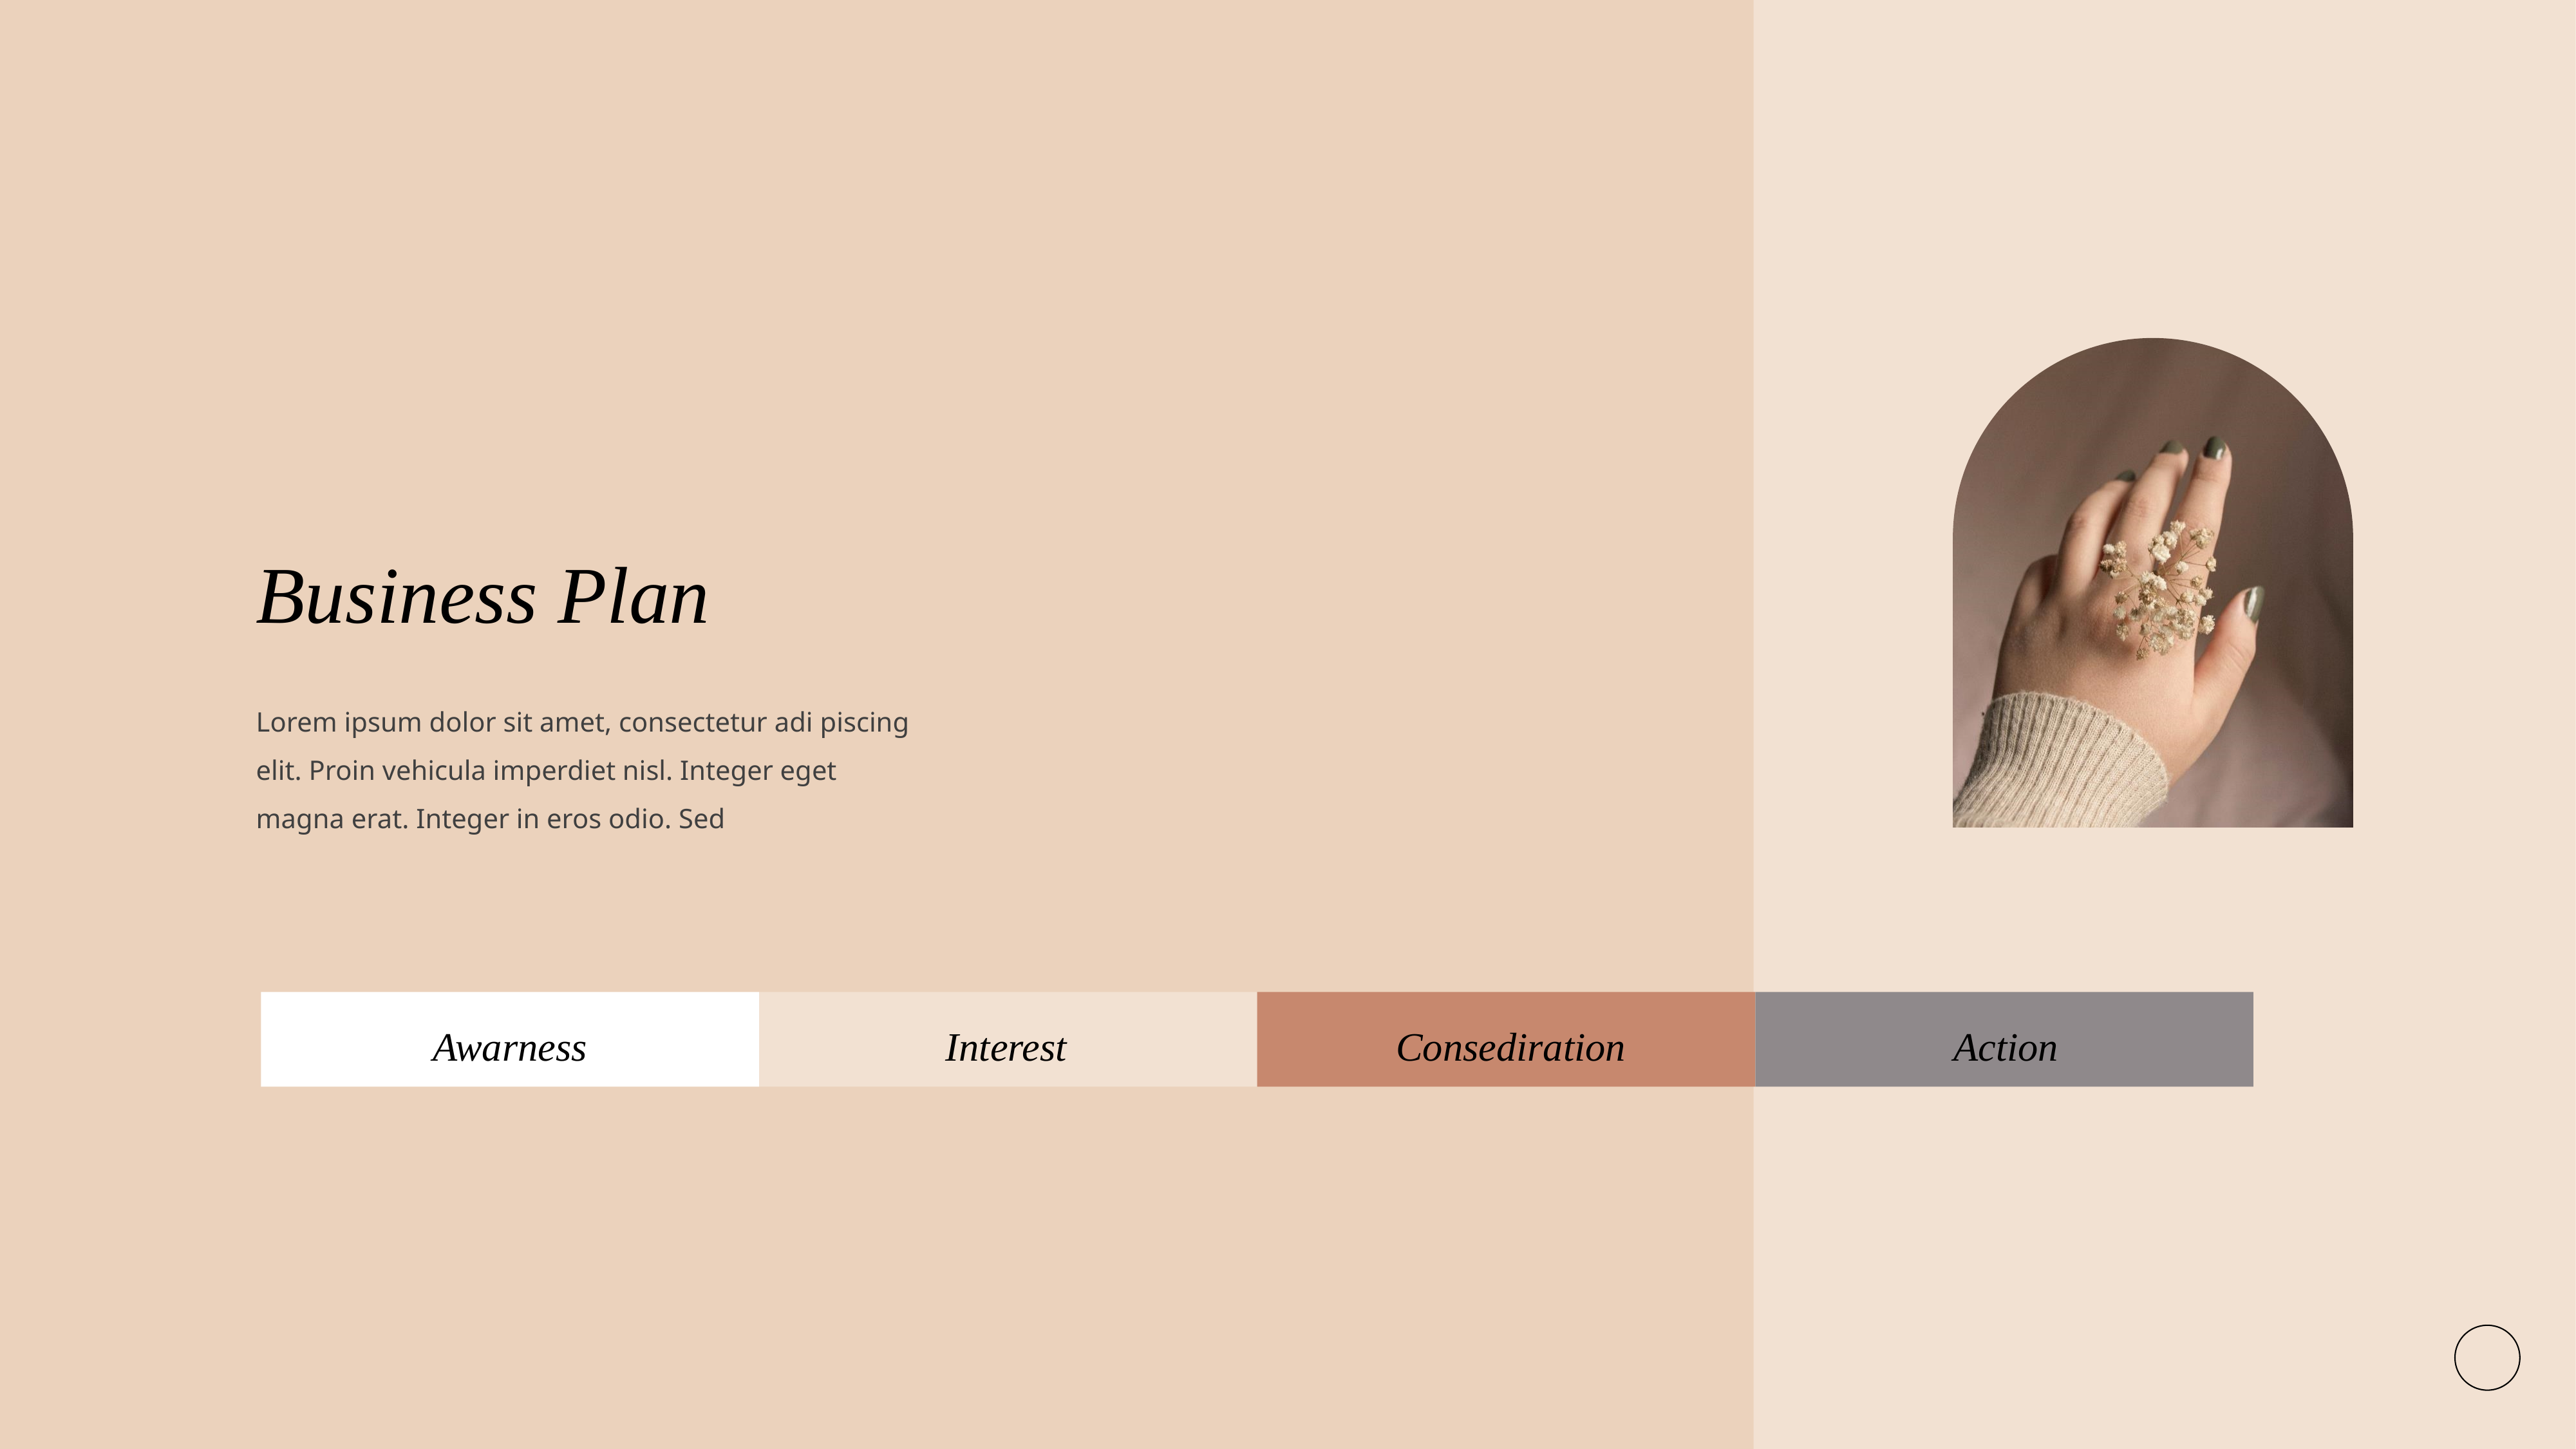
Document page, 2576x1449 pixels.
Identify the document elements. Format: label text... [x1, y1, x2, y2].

text_box [1753, 0, 2576, 1449]
slide_number 30 [2455, 1367, 2461, 1379]
text_box Lorem ipsum dolor sit amet, consectetur adi piscing elit. Proin vehicula imperdiet nisl. Integer eget magna erat. Integer in eros odio. Sed [247, 684, 919, 838]
text_box Business Plan [247, 489, 1095, 644]
slide_number 30 [2455, 1325, 2480, 1348]
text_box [261, 992, 2253, 1087]
picture [1953, 337, 2353, 828]
slide_number 30 [2495, 1325, 2521, 1379]
text_box [2454, 1324, 2521, 1391]
